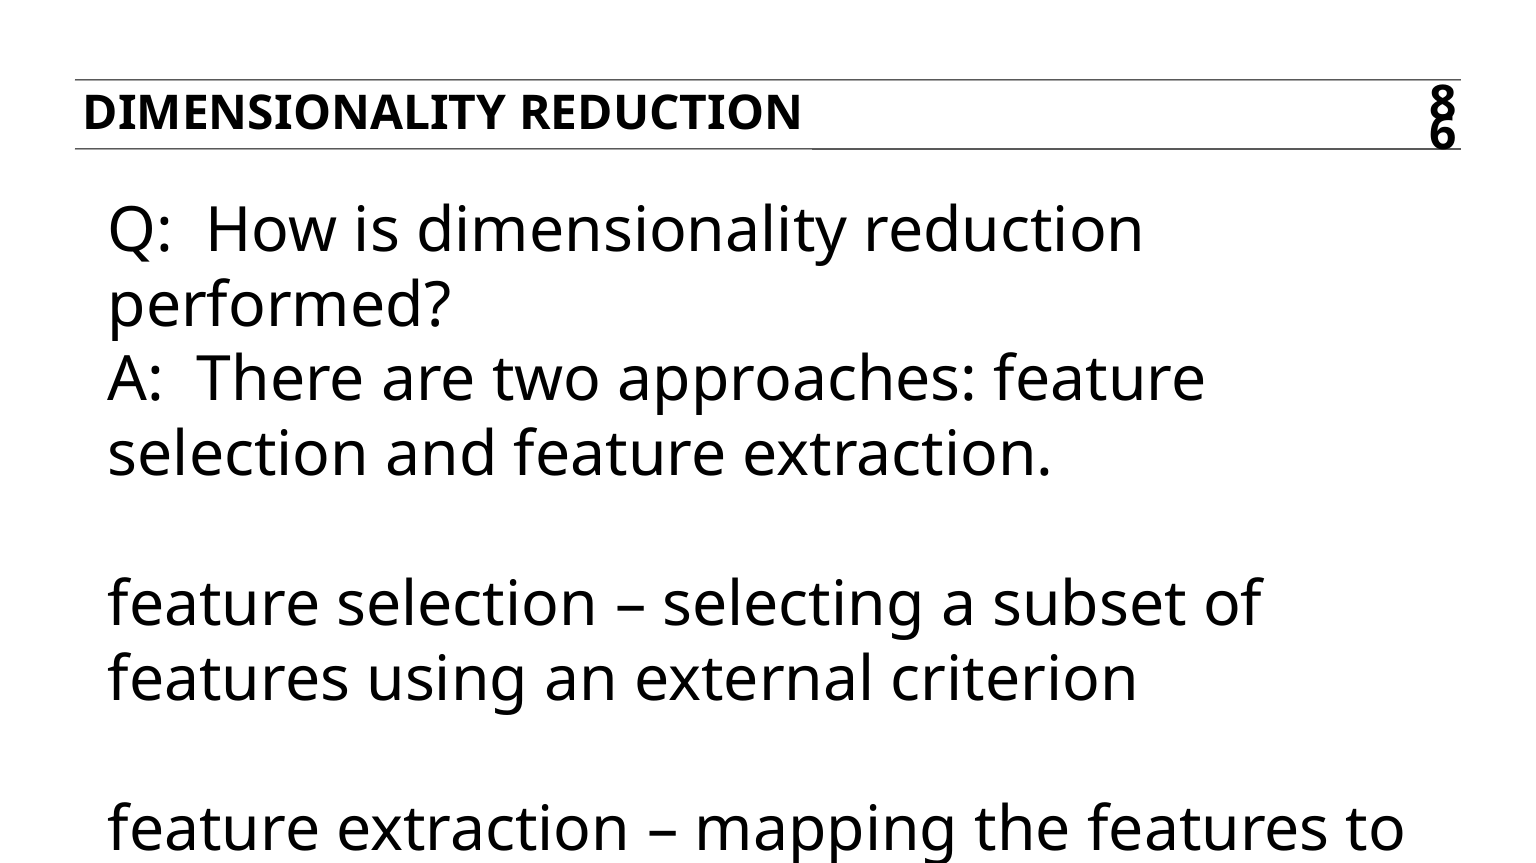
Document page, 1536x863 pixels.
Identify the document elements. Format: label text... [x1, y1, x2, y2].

slide_number 86 [1419, 86, 1461, 138]
list Dimensionality reduction [67, 81, 1118, 132]
text_box Q: How is dimensionality reduction performed? A: There are two approaches: feature selection and feature extraction. feature selection – selecting a subset of features using an external criterion feature extraction – mapping the features to a lower dimensional space [92, 181, 1468, 863]
